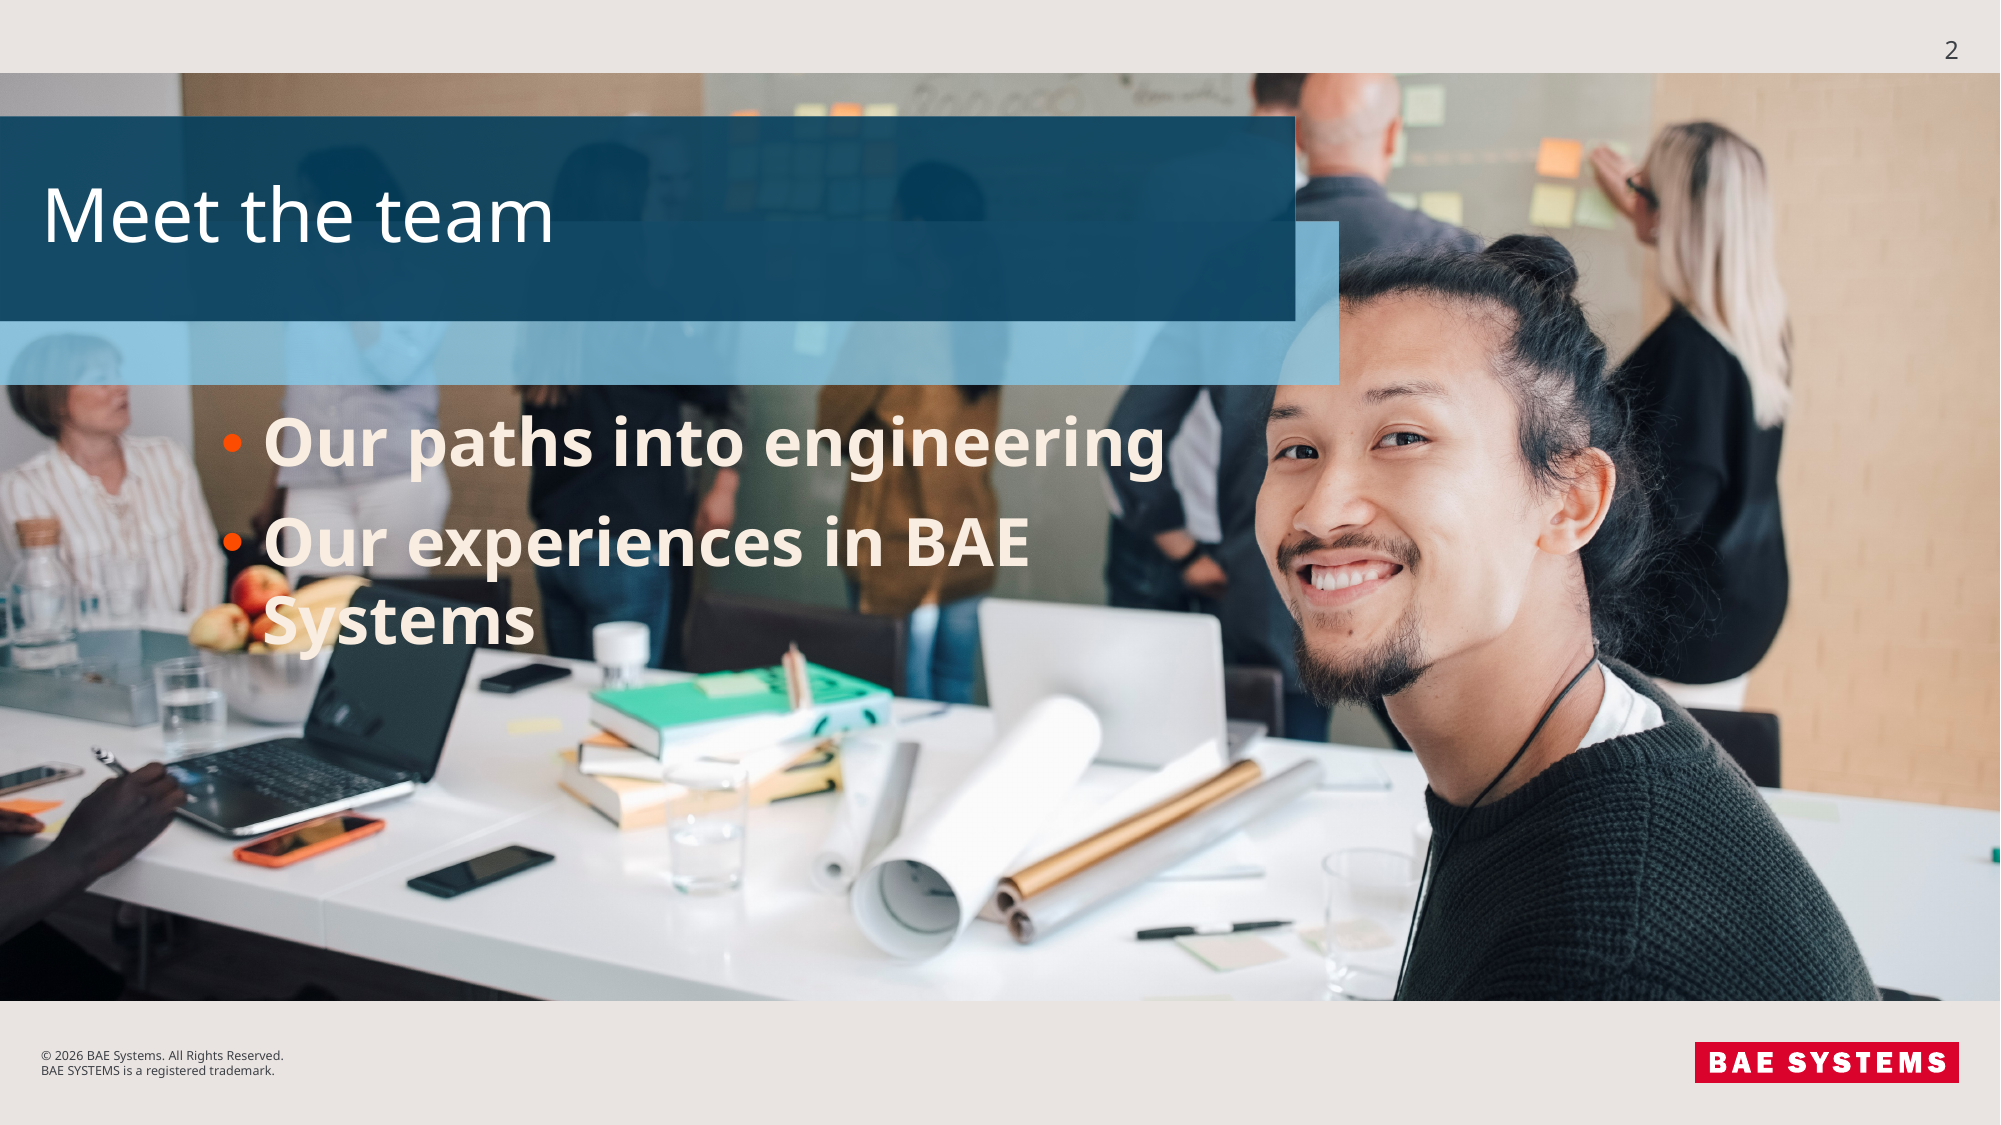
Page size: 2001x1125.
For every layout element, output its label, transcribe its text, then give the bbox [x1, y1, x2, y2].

slide_number 2 [1899, 41, 1959, 62]
picture [0, 73, 2000, 1001]
